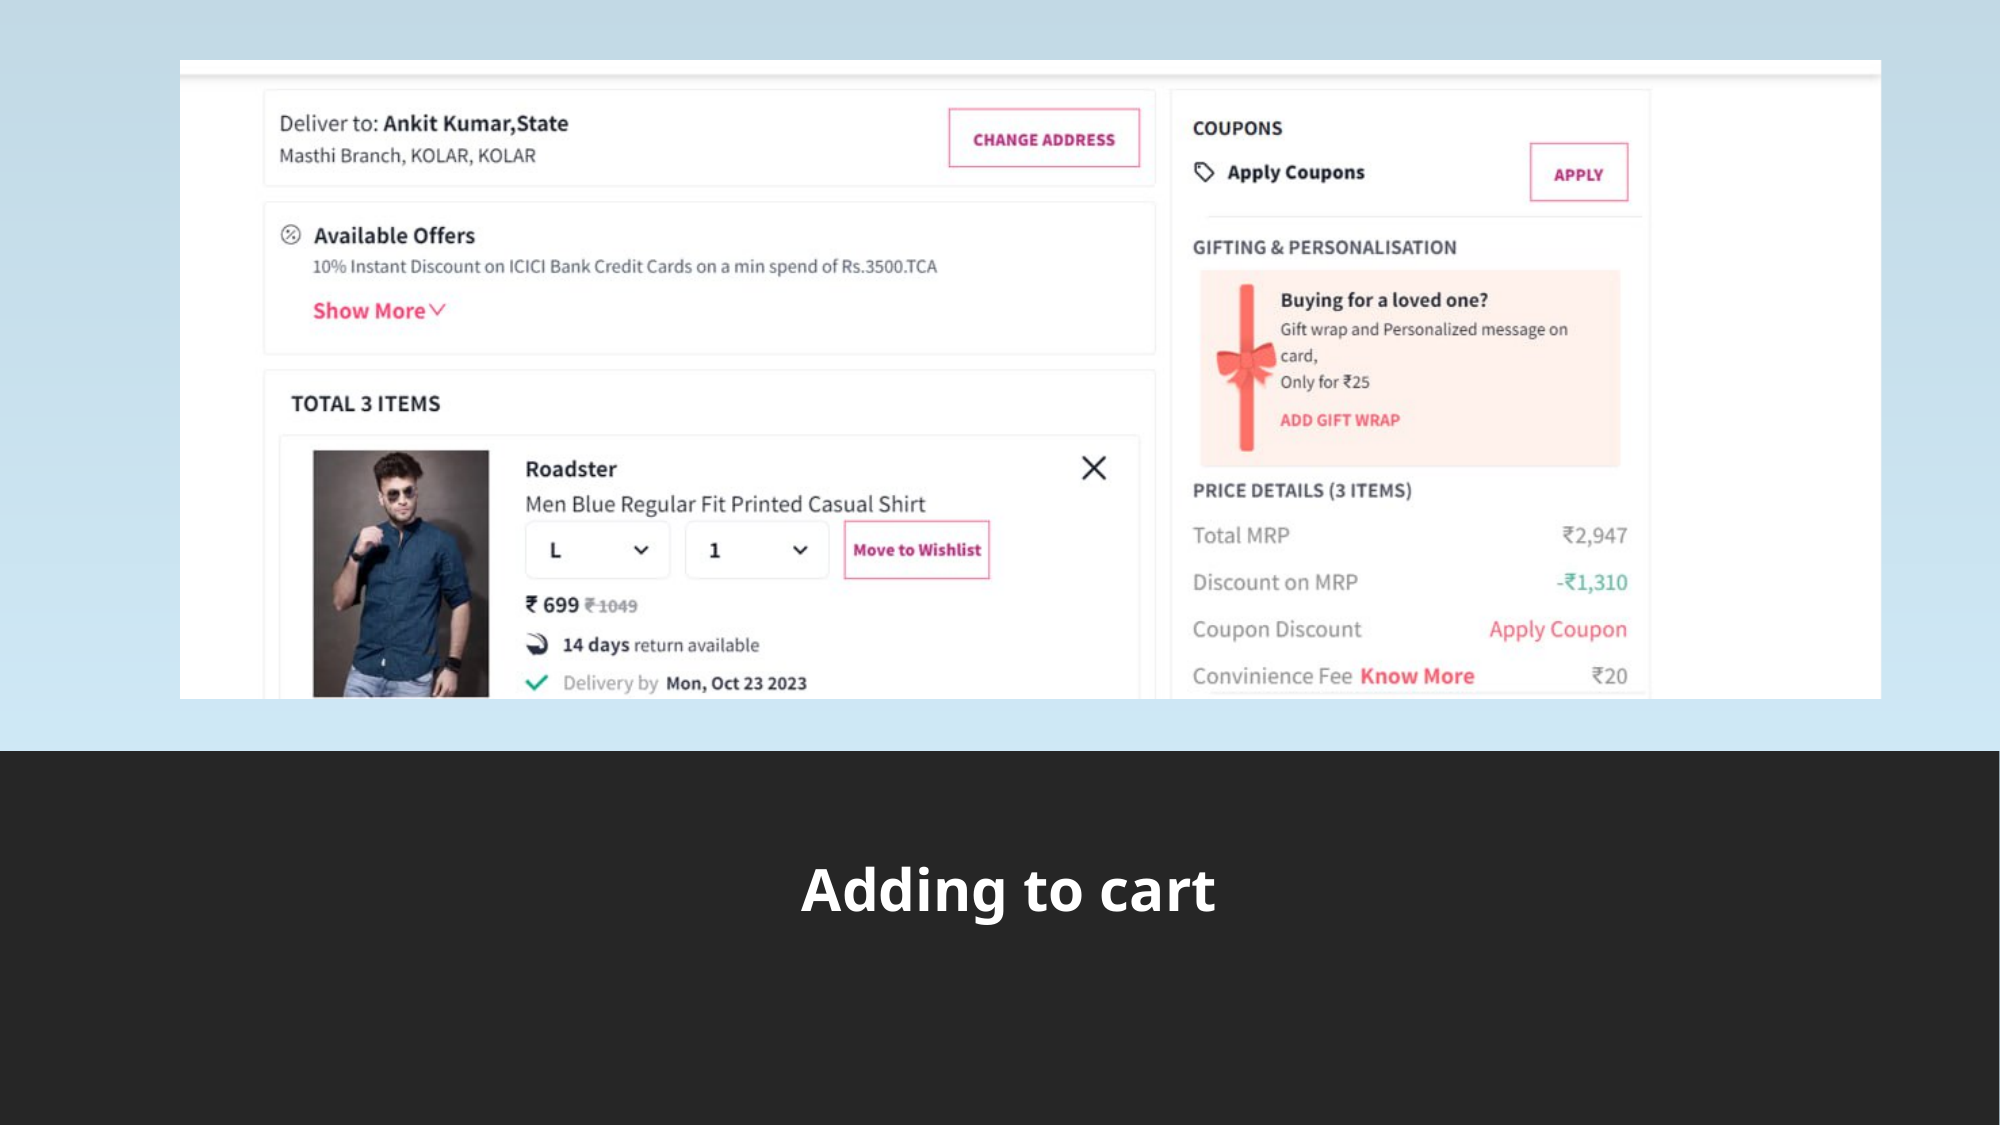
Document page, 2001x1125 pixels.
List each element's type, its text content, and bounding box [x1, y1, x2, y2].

list Adding to cart [180, 846, 1839, 1038]
picture [179, 59, 1882, 700]
